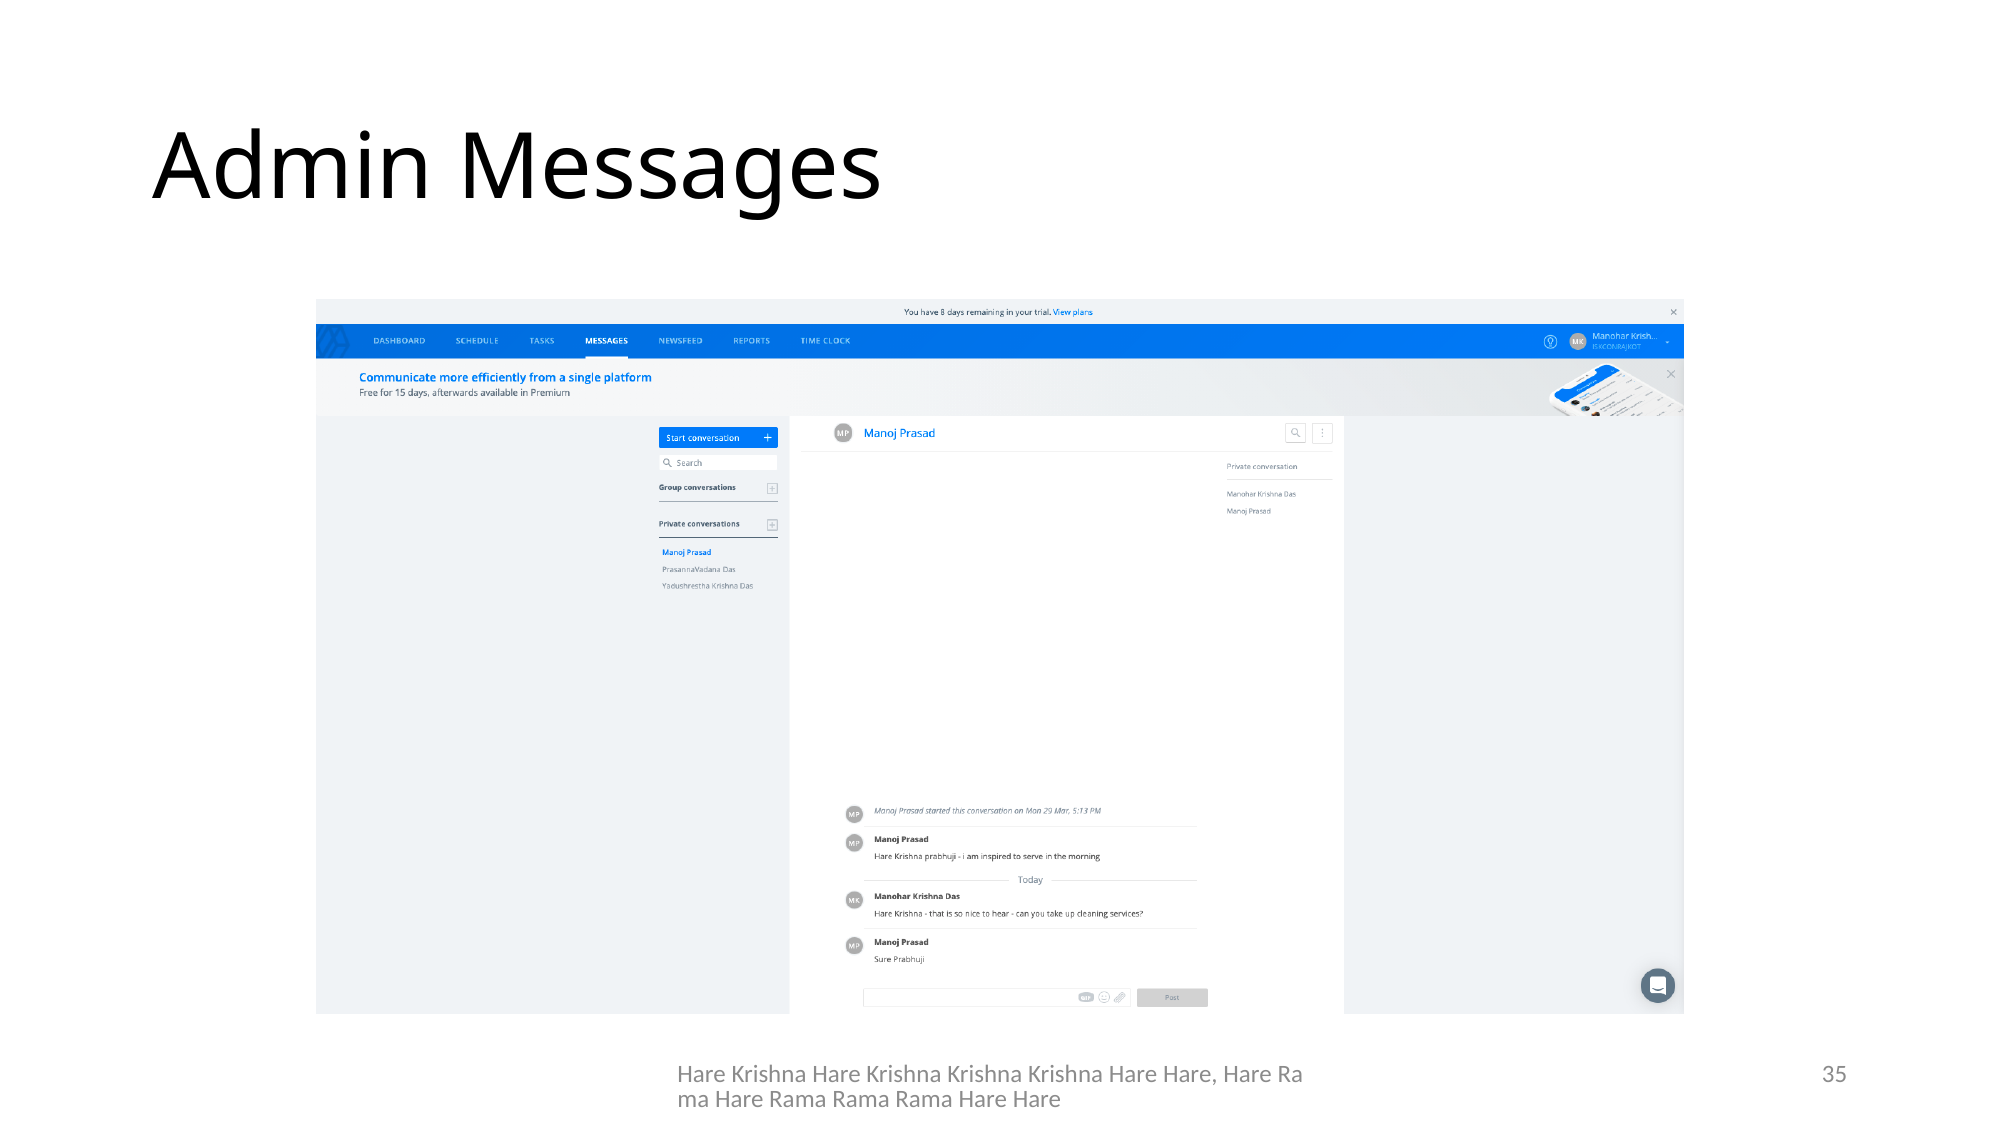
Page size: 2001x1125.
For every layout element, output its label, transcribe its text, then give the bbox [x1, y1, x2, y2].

slide_number 35 [1412, 1042, 1863, 1103]
footer Hare Krishna Hare Krishna Krishna Krishna Hare Hare, Hare Rama Hare Rama Rama Rama Hare Hare [662, 1042, 1338, 1103]
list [316, 299, 1684, 1014]
title Admin Messages [137, 59, 1863, 278]
